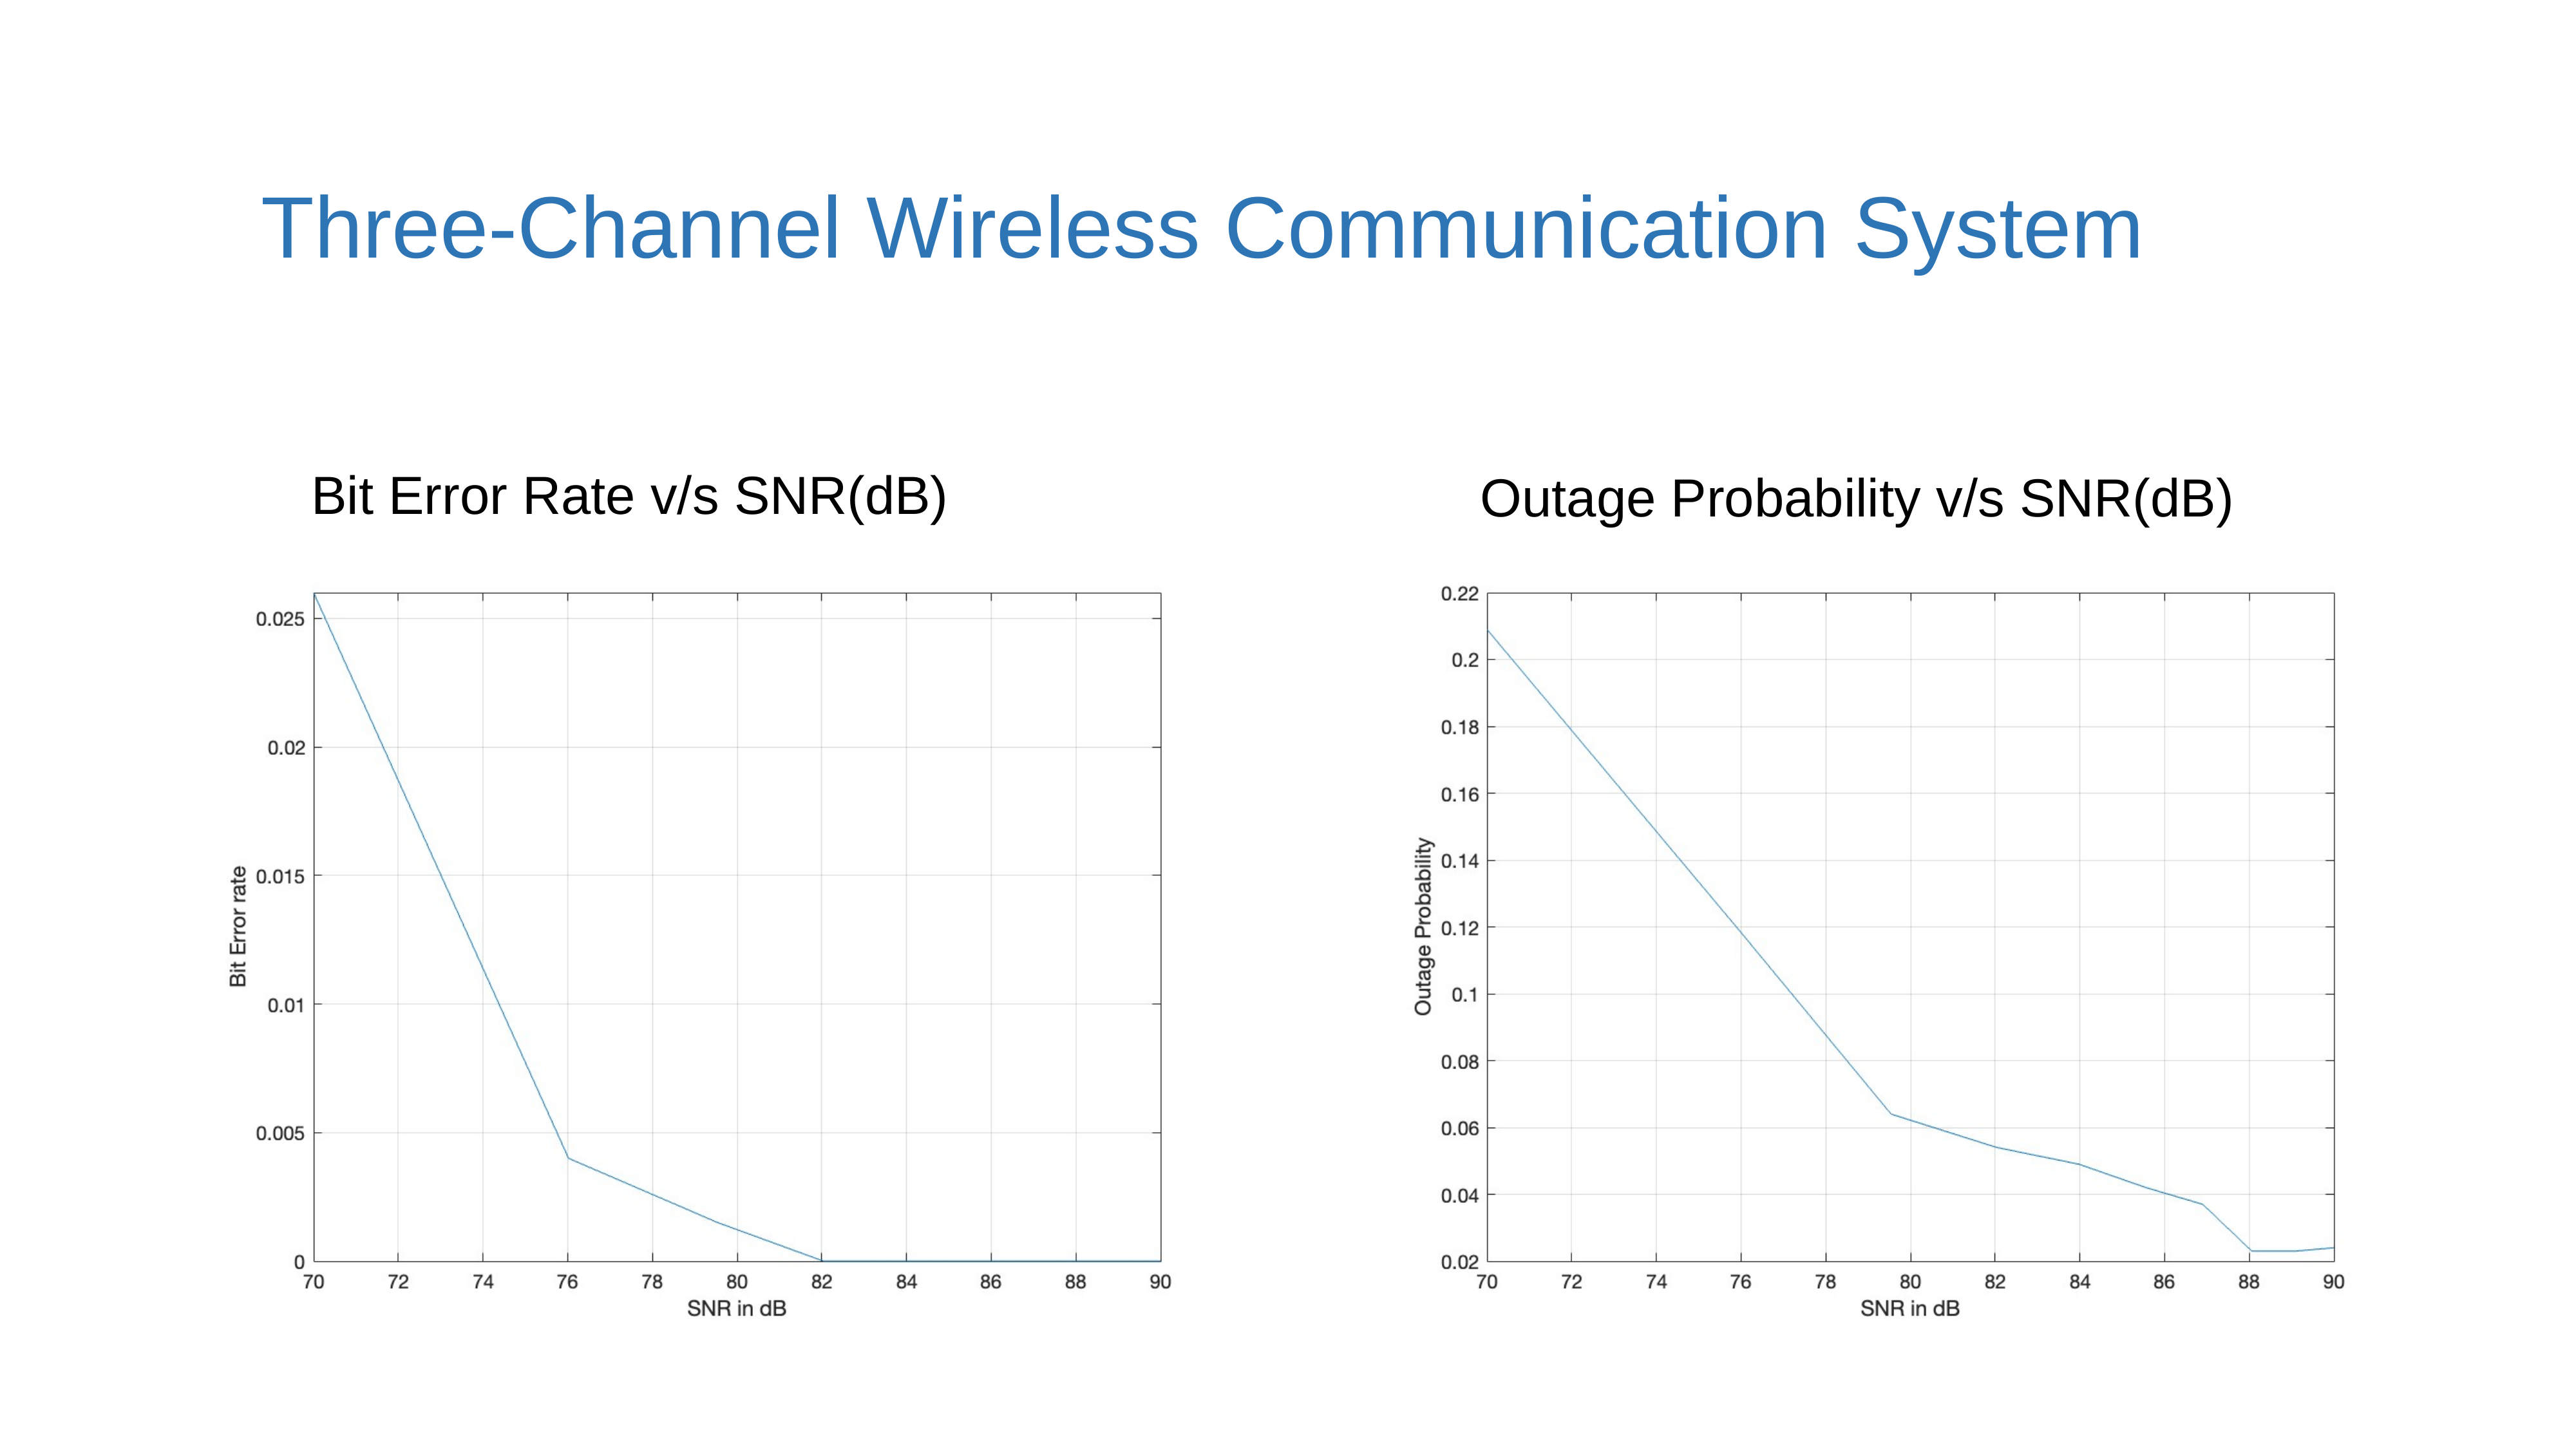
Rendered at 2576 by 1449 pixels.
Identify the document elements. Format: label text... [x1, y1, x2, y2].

text_box Outage Probability v/s SNR(dB) [1475, 427, 2383, 531]
picture [1345, 531, 2438, 1351]
picture [171, 531, 1264, 1351]
text_box Bit Error Rate v/s SNR(dB) [305, 424, 1073, 531]
title Three-Channel Wireless Communication System [251, 88, 2325, 372]
